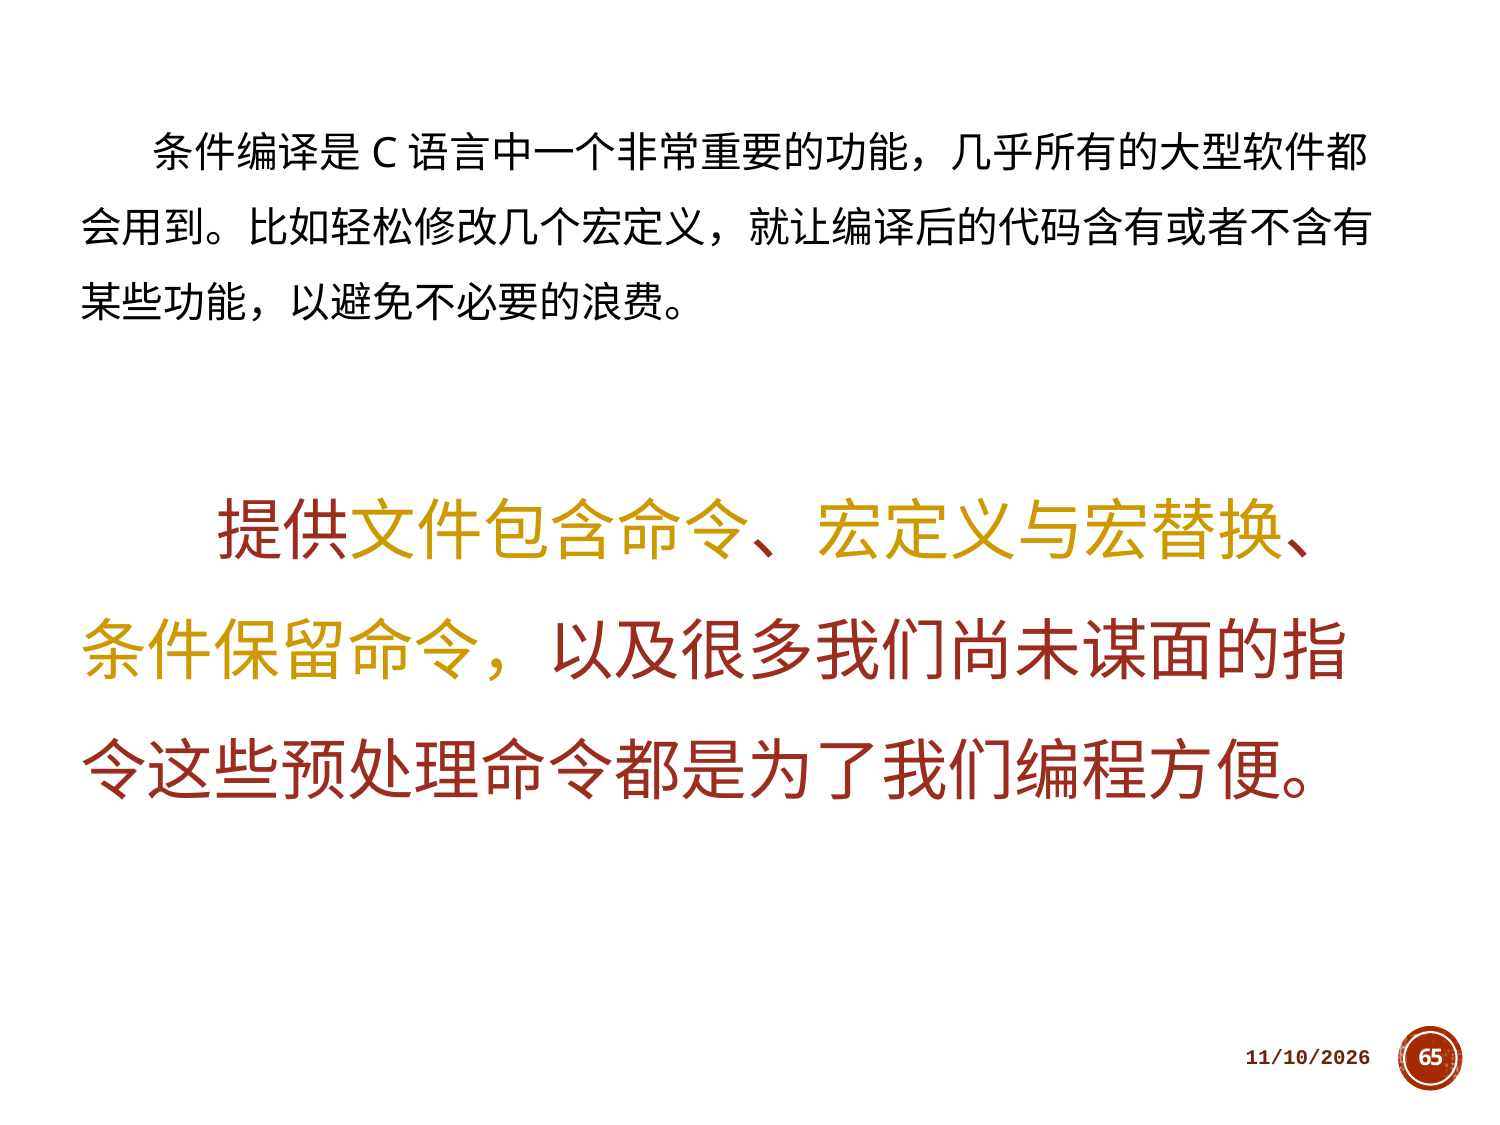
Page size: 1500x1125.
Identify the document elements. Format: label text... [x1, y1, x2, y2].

list 条件编译是C语言中一个非常重要的功能，几乎所有的大型软件都会用到。比如轻松修改几个宏定义，就让编译后的代码含有或者不含有某些功能，以避免不必要的浪费。 提供文件包含命令、宏定义与宏替换、条件保留命令，以及很多我们尚未谋面的指令这些预处理命令都是为了我们编程方便。 [35, 93, 1412, 836]
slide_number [982, 1028, 1386, 1089]
slide_number 65 [1391, 1028, 1471, 1089]
